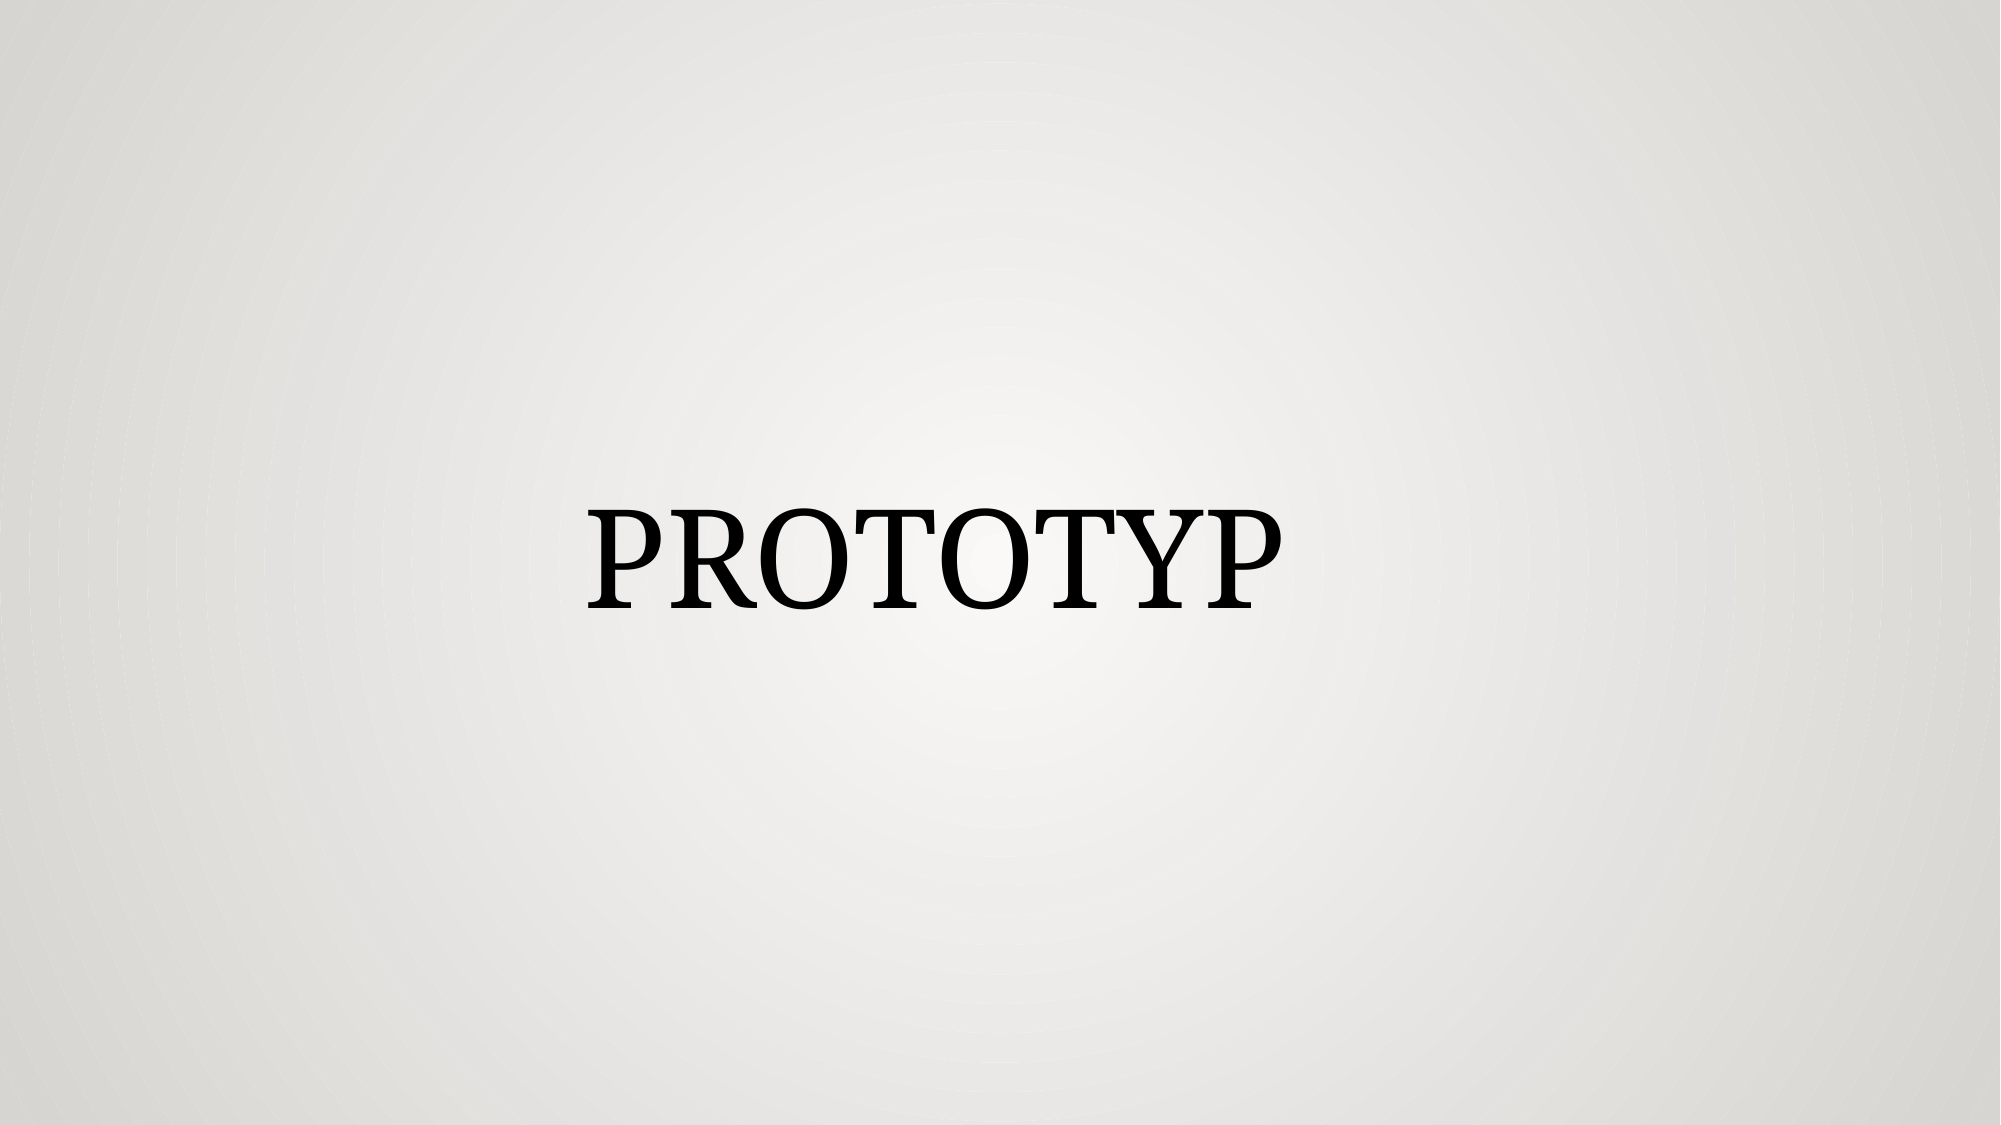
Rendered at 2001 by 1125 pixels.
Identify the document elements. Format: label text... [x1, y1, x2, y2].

text_box PROTOTYP [568, 342, 1563, 638]
